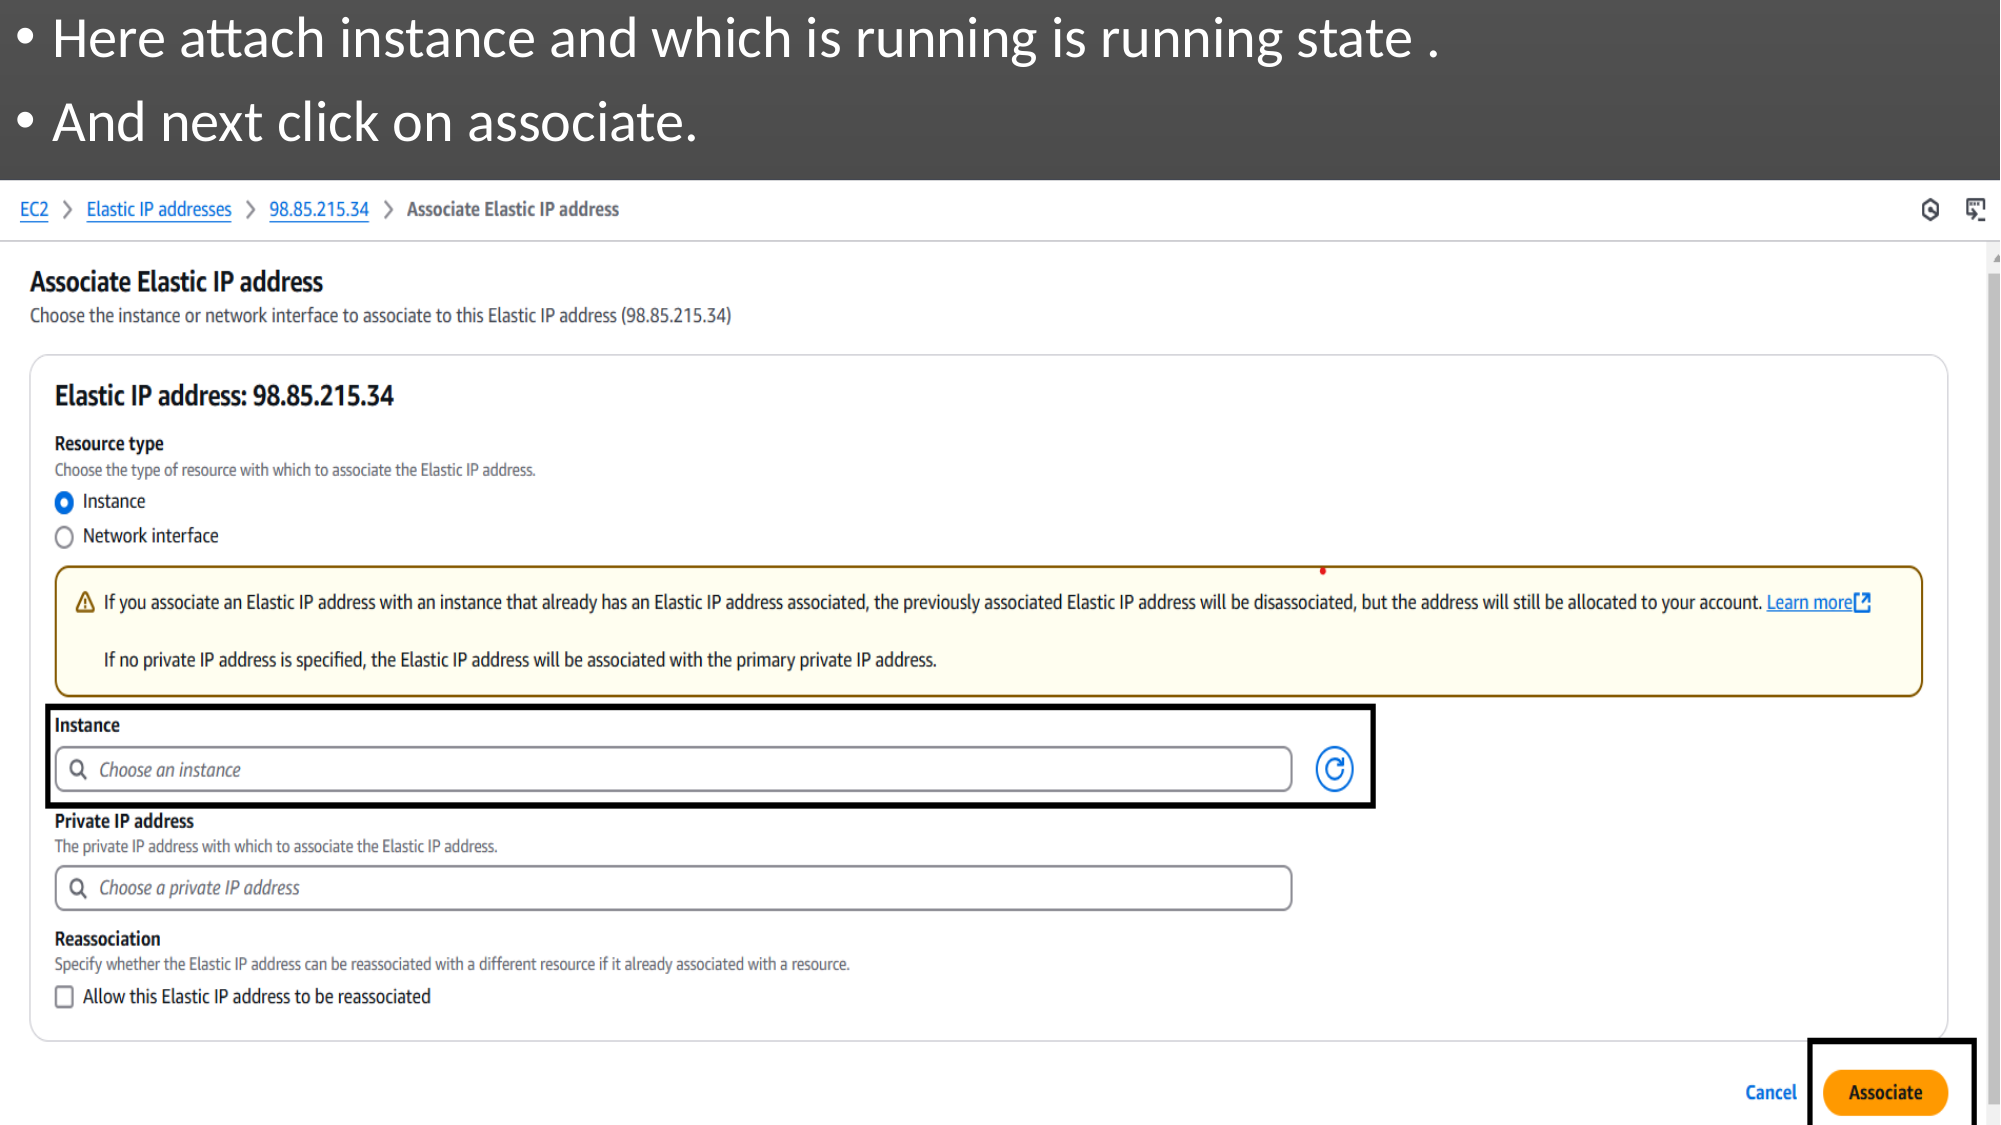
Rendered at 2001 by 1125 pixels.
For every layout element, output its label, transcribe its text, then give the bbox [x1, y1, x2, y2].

picture [0, 179, 2000, 1125]
list Here attach instance and which is running is running state . And next click on associate. [0, 0, 2000, 179]
